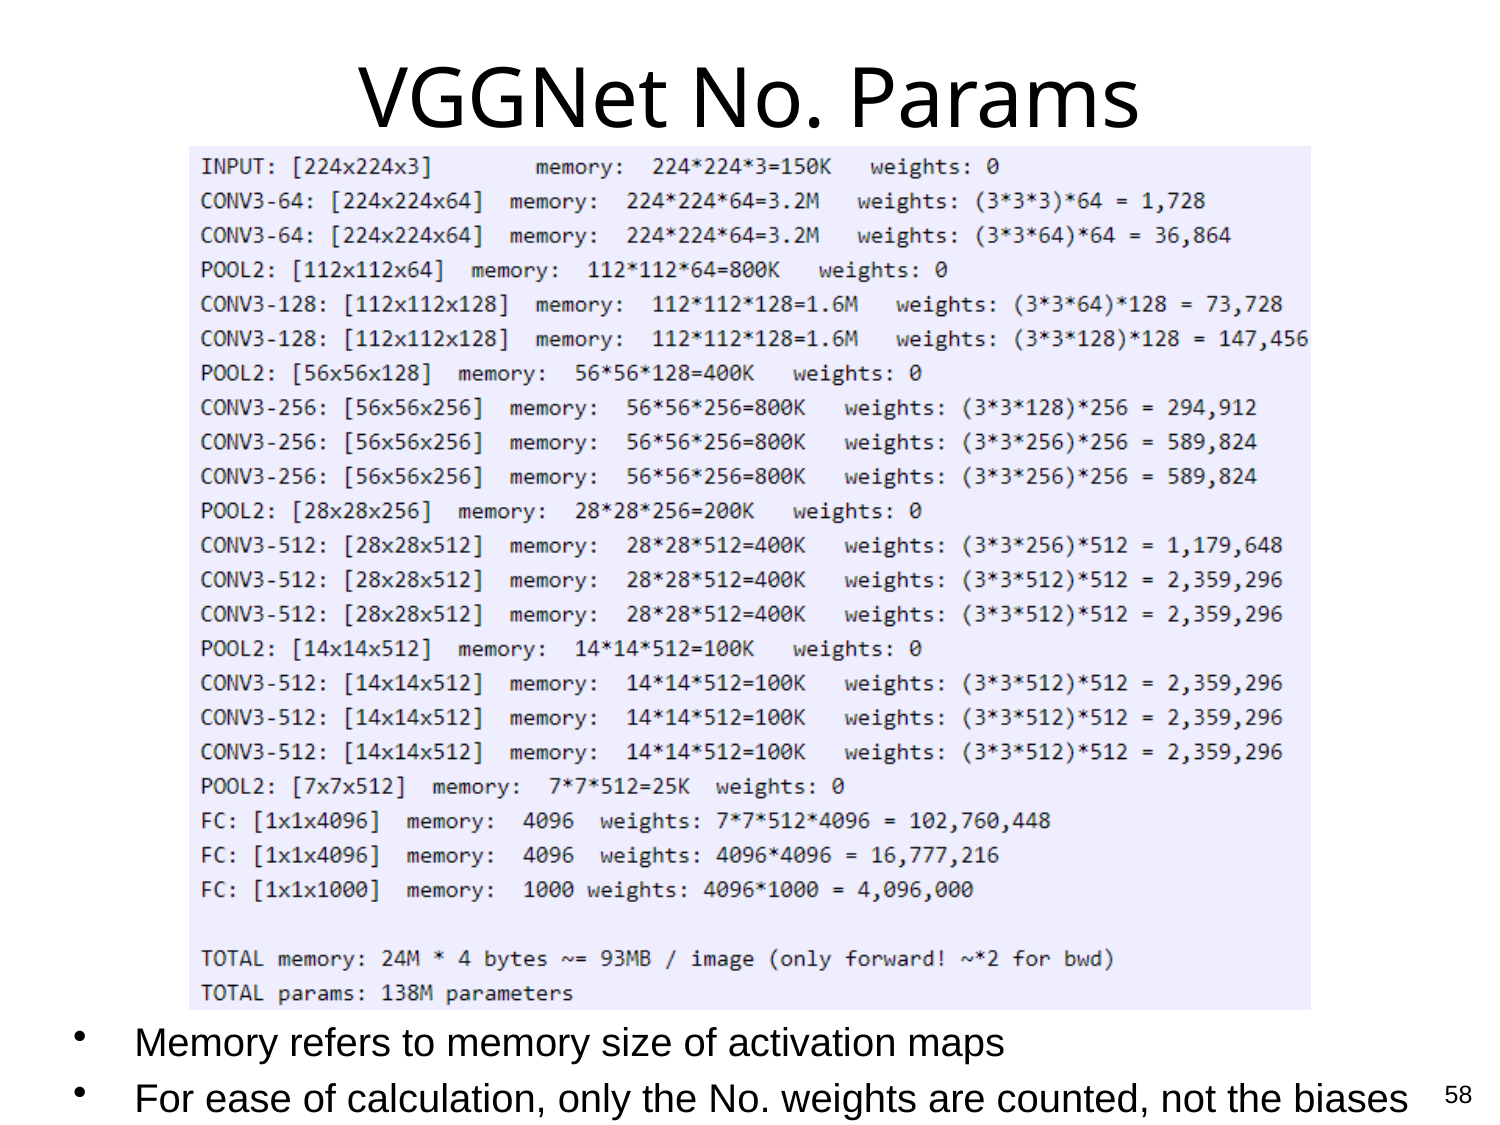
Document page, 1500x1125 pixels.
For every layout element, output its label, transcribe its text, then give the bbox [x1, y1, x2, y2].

list Memory refers to memory size of activation maps For ease of calculation, only the No. weights are counted, not the biases [57, 1008, 1443, 1125]
title VGGNet No. Params [74, 22, 1426, 166]
picture [188, 146, 1312, 1010]
slide_number 58 [1137, 1070, 1488, 1112]
